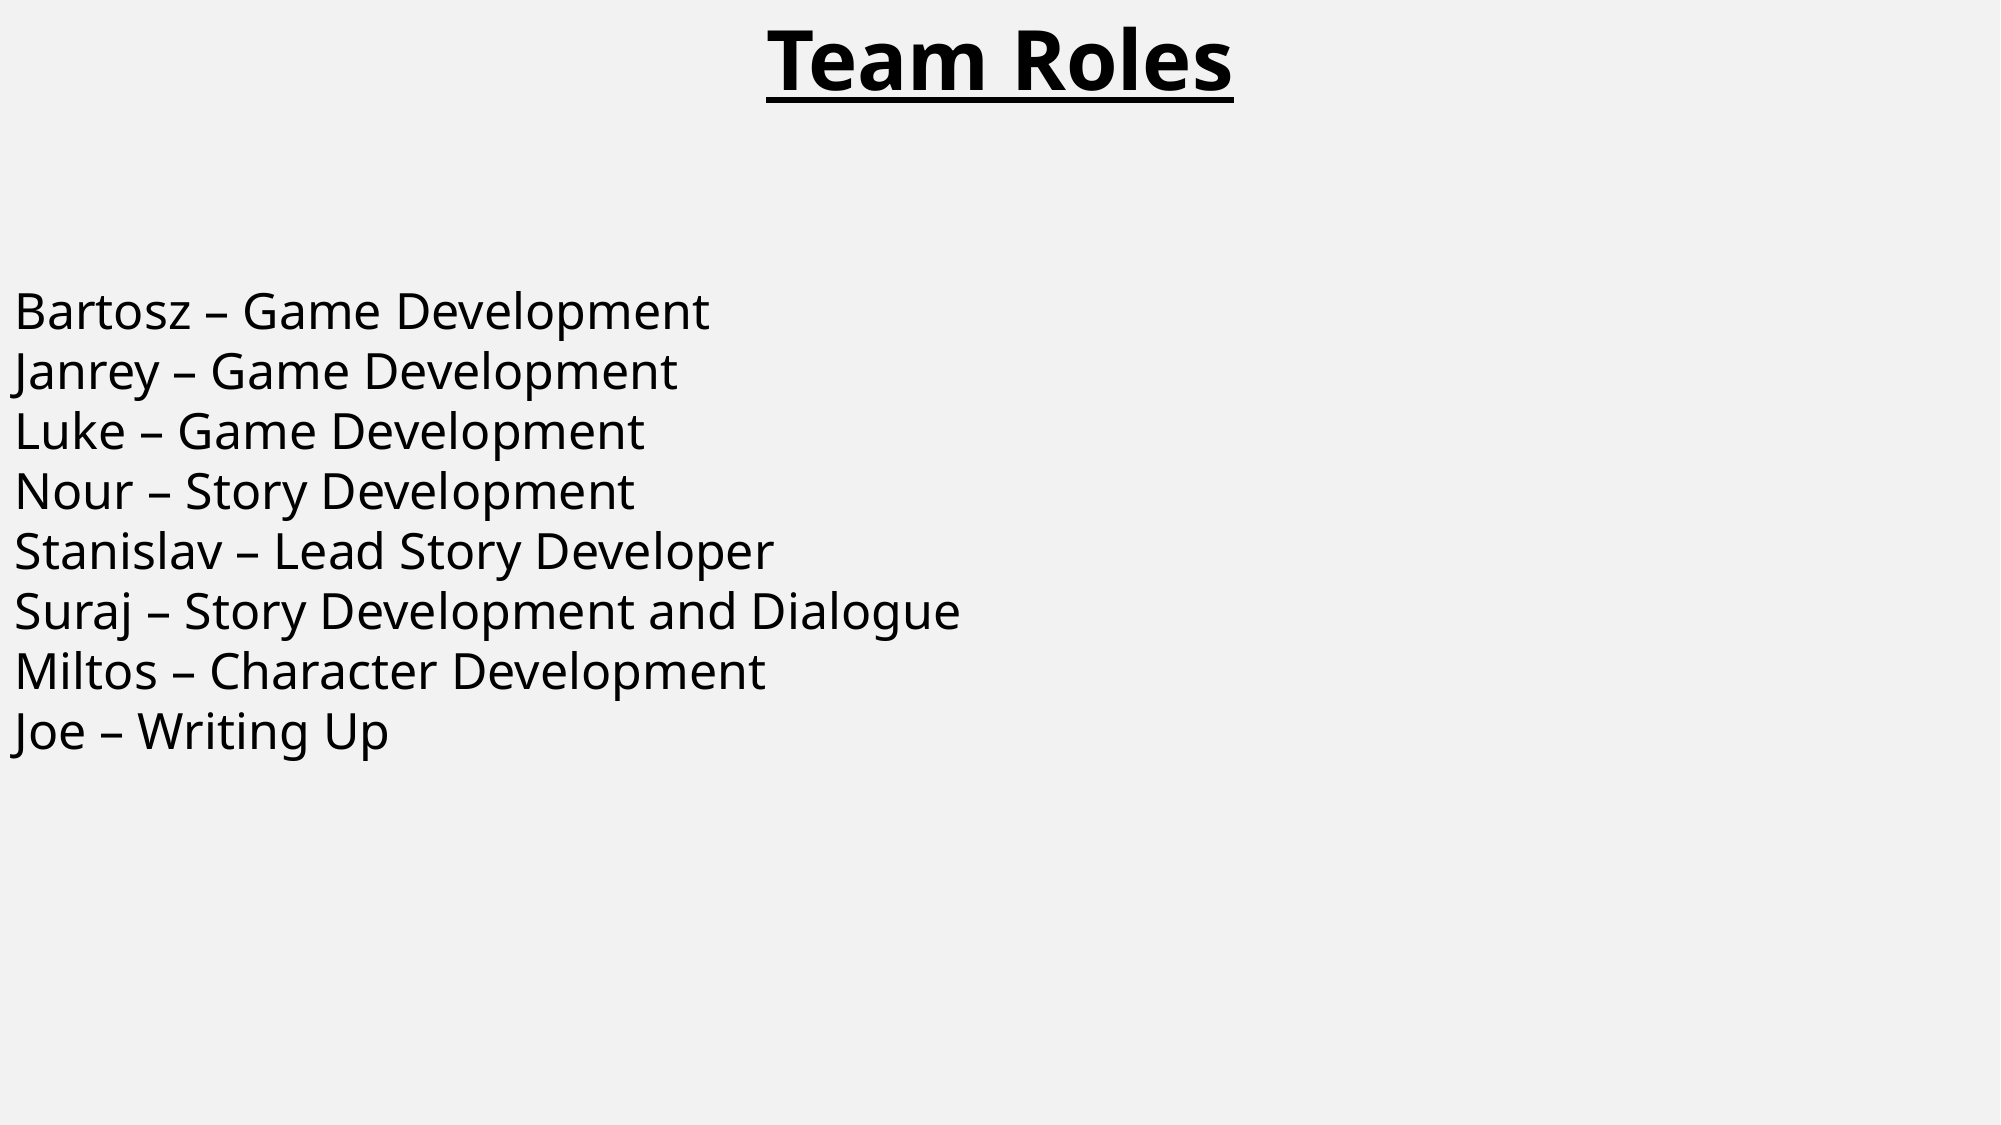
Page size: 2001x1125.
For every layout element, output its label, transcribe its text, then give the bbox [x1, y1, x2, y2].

text_box Bartosz – Game Development Janrey – Game Development Luke – Game Development Nour – Story Development Stanislav – Lead Story Developer Suraj – Story Development and Dialogue Miltos – Character Development Joe – Writing Up [0, 211, 1381, 767]
text_box Team Roles [0, 0, 2000, 115]
